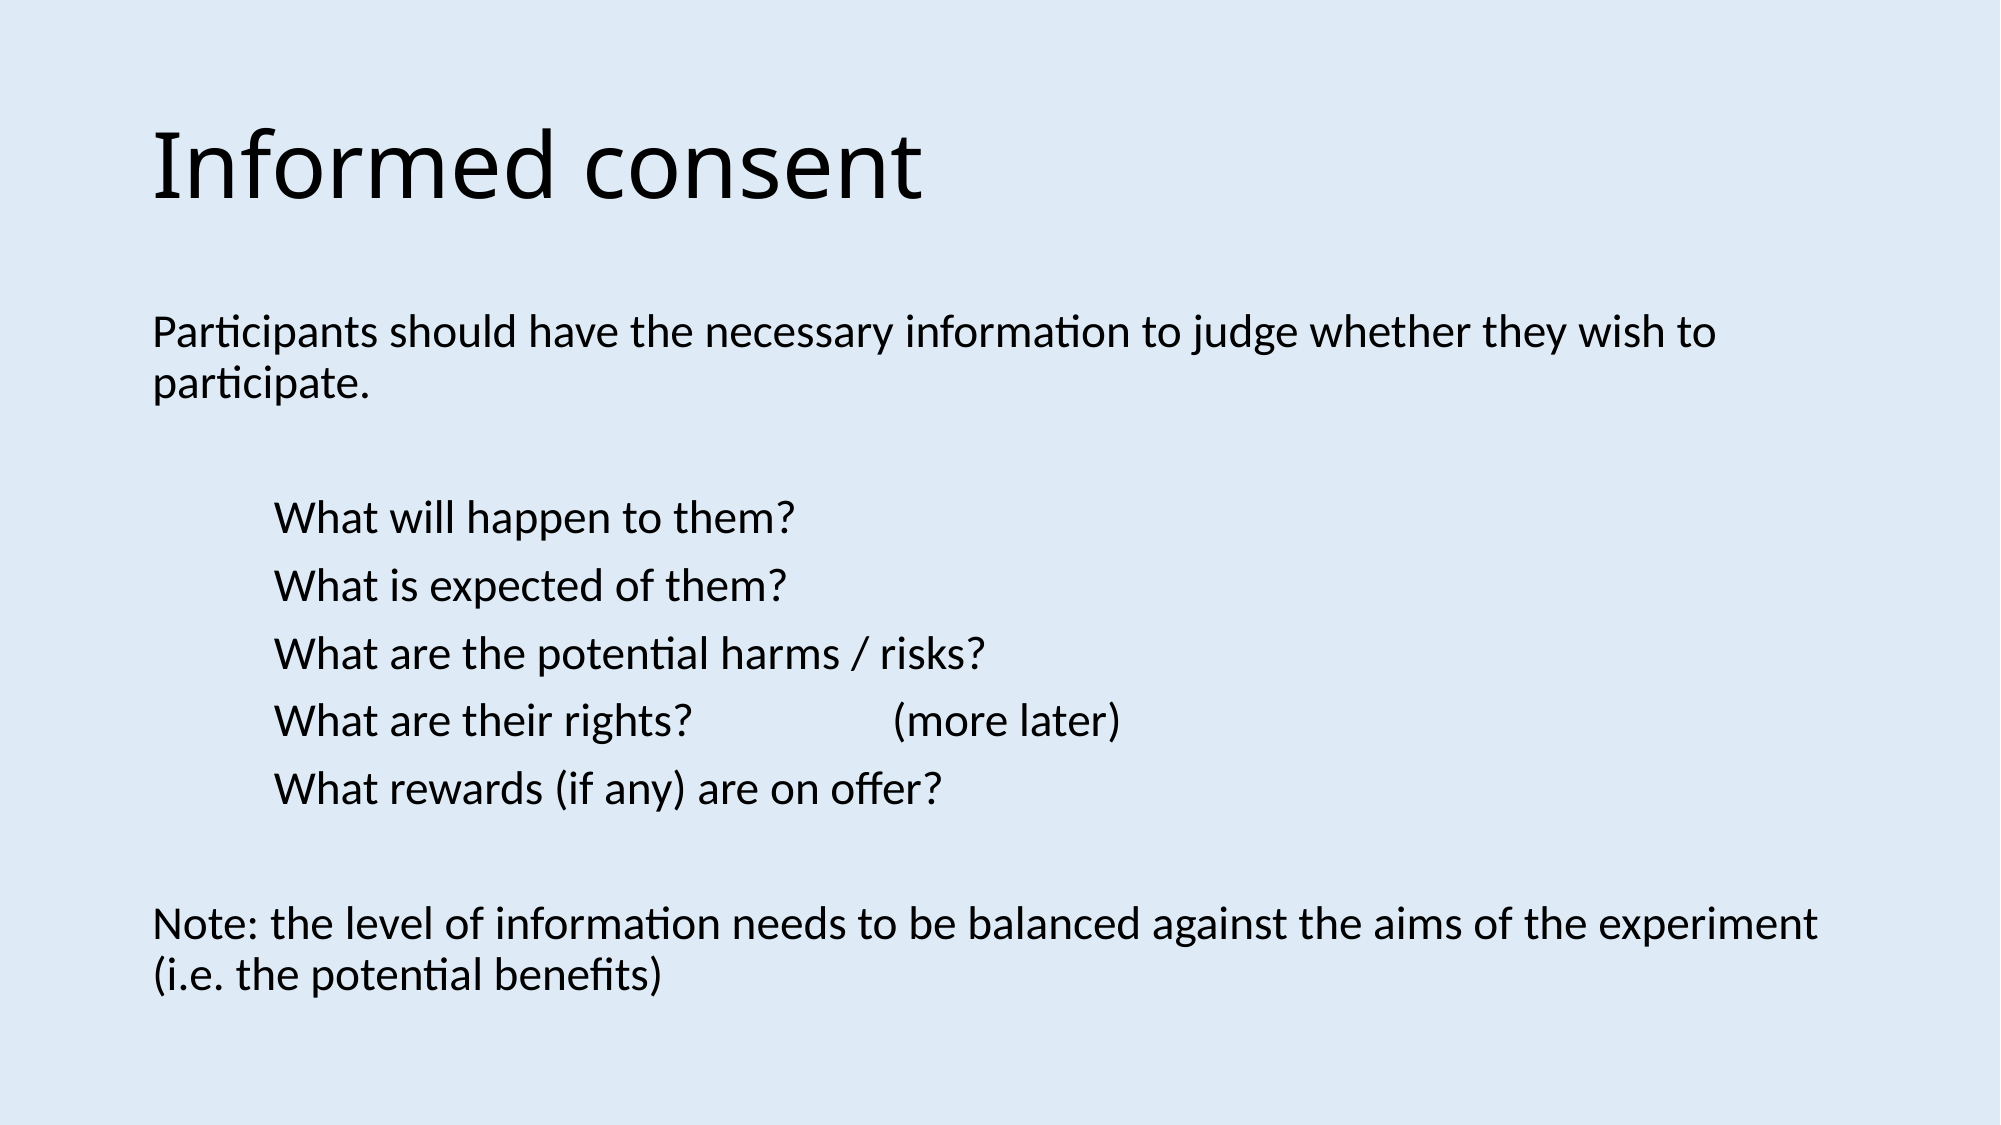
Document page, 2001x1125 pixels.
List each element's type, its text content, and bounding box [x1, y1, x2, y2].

list Participants should have the necessary information to judge whether they wish to participate. What will happen to them? What is expected of them? What are the potential harms / risks? What are their rights? (more later) What rewards (if any) are on offer? Note: the level of information needs to be balanced against the aims of the experiment (i.e. the potential benefits) [137, 299, 1863, 1014]
title Informed consent [137, 59, 1863, 278]
